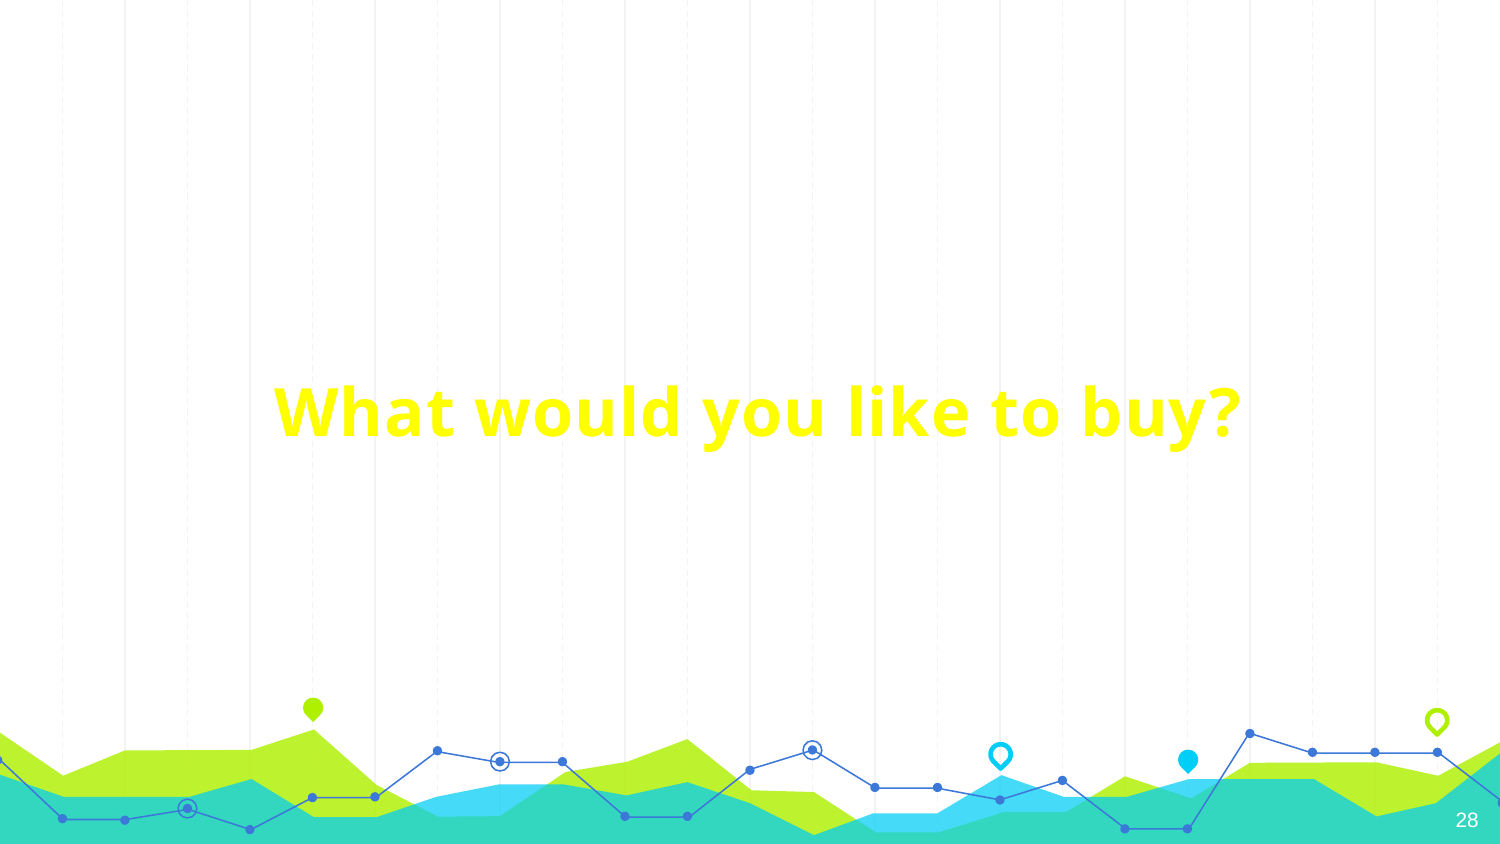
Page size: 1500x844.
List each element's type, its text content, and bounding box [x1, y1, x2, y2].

list What would you like to buy? [176, 252, 1325, 568]
slide_number 28 [1403, 791, 1494, 844]
